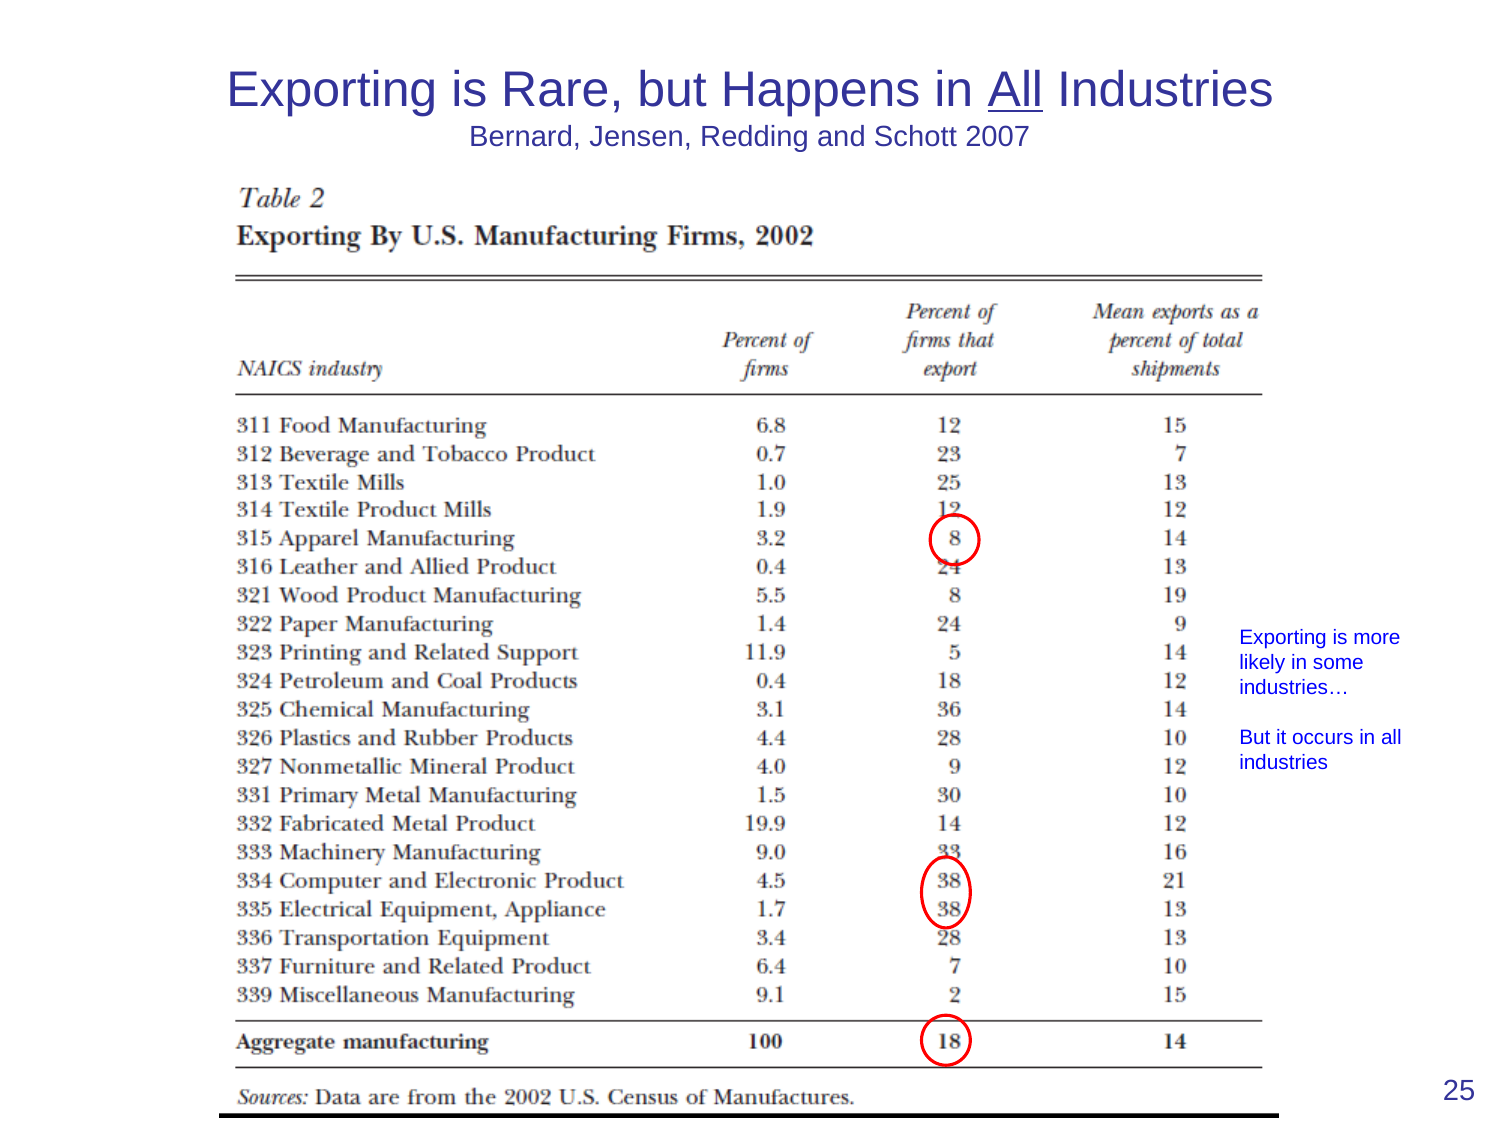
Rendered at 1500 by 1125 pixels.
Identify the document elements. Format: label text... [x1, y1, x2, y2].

title Exporting is Rare, but Happens in All Industries Bernard, Jensen, Redding and Schott 2007 [57, 44, 1443, 165]
text_box Exporting is more likely in some industries… But it occurs in all industries [1283, 616, 1467, 781]
picture [218, 152, 1279, 1118]
slide_number 25 [1408, 1028, 1491, 1108]
